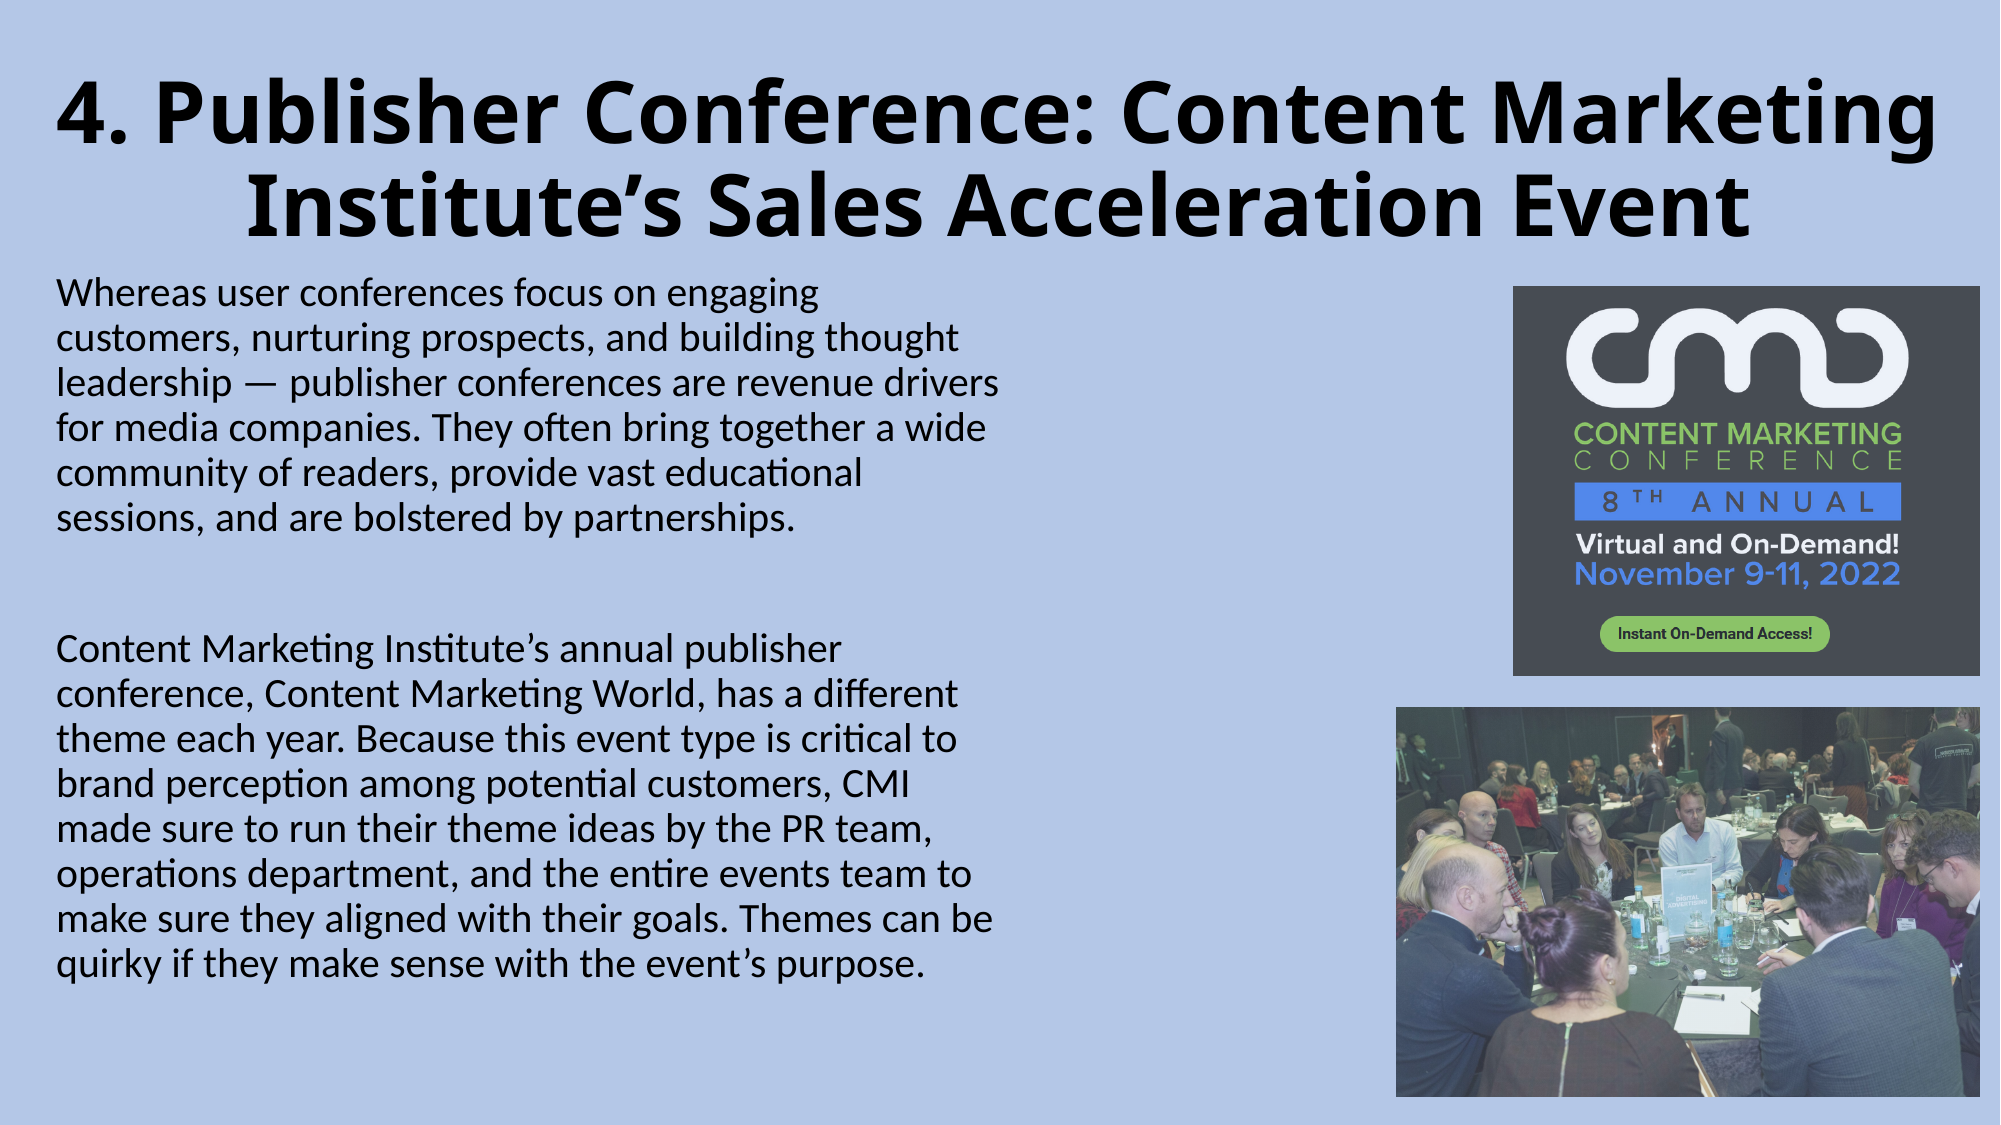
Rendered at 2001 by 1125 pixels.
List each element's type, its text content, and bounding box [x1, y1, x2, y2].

picture [1513, 286, 1980, 676]
picture [1396, 707, 1980, 1097]
subtitle Whereas user conferences focus on engaging customers, nurturing prospects, and building thought leadership — publisher conferences are revenue drivers for media companies. They often bring together a wide community of readers, provide vast educational sessions, and are bolstered by partnerships. Content Marketing Institute’s annual publisher conference, Content Marketing World, has a different theme each year. Because this event type is critical to brand perception among potential customers, CMI made sure to run their theme ideas by the PR team, operations department, and the entire events team to make sure they aligned with their goals. Themes can be quirky if they make sense with the event’s purpose. [40, 262, 1019, 1089]
title 4. Publisher Conference: Content Marketing Institute’s Sales Acceleration Event [20, 36, 1980, 263]
